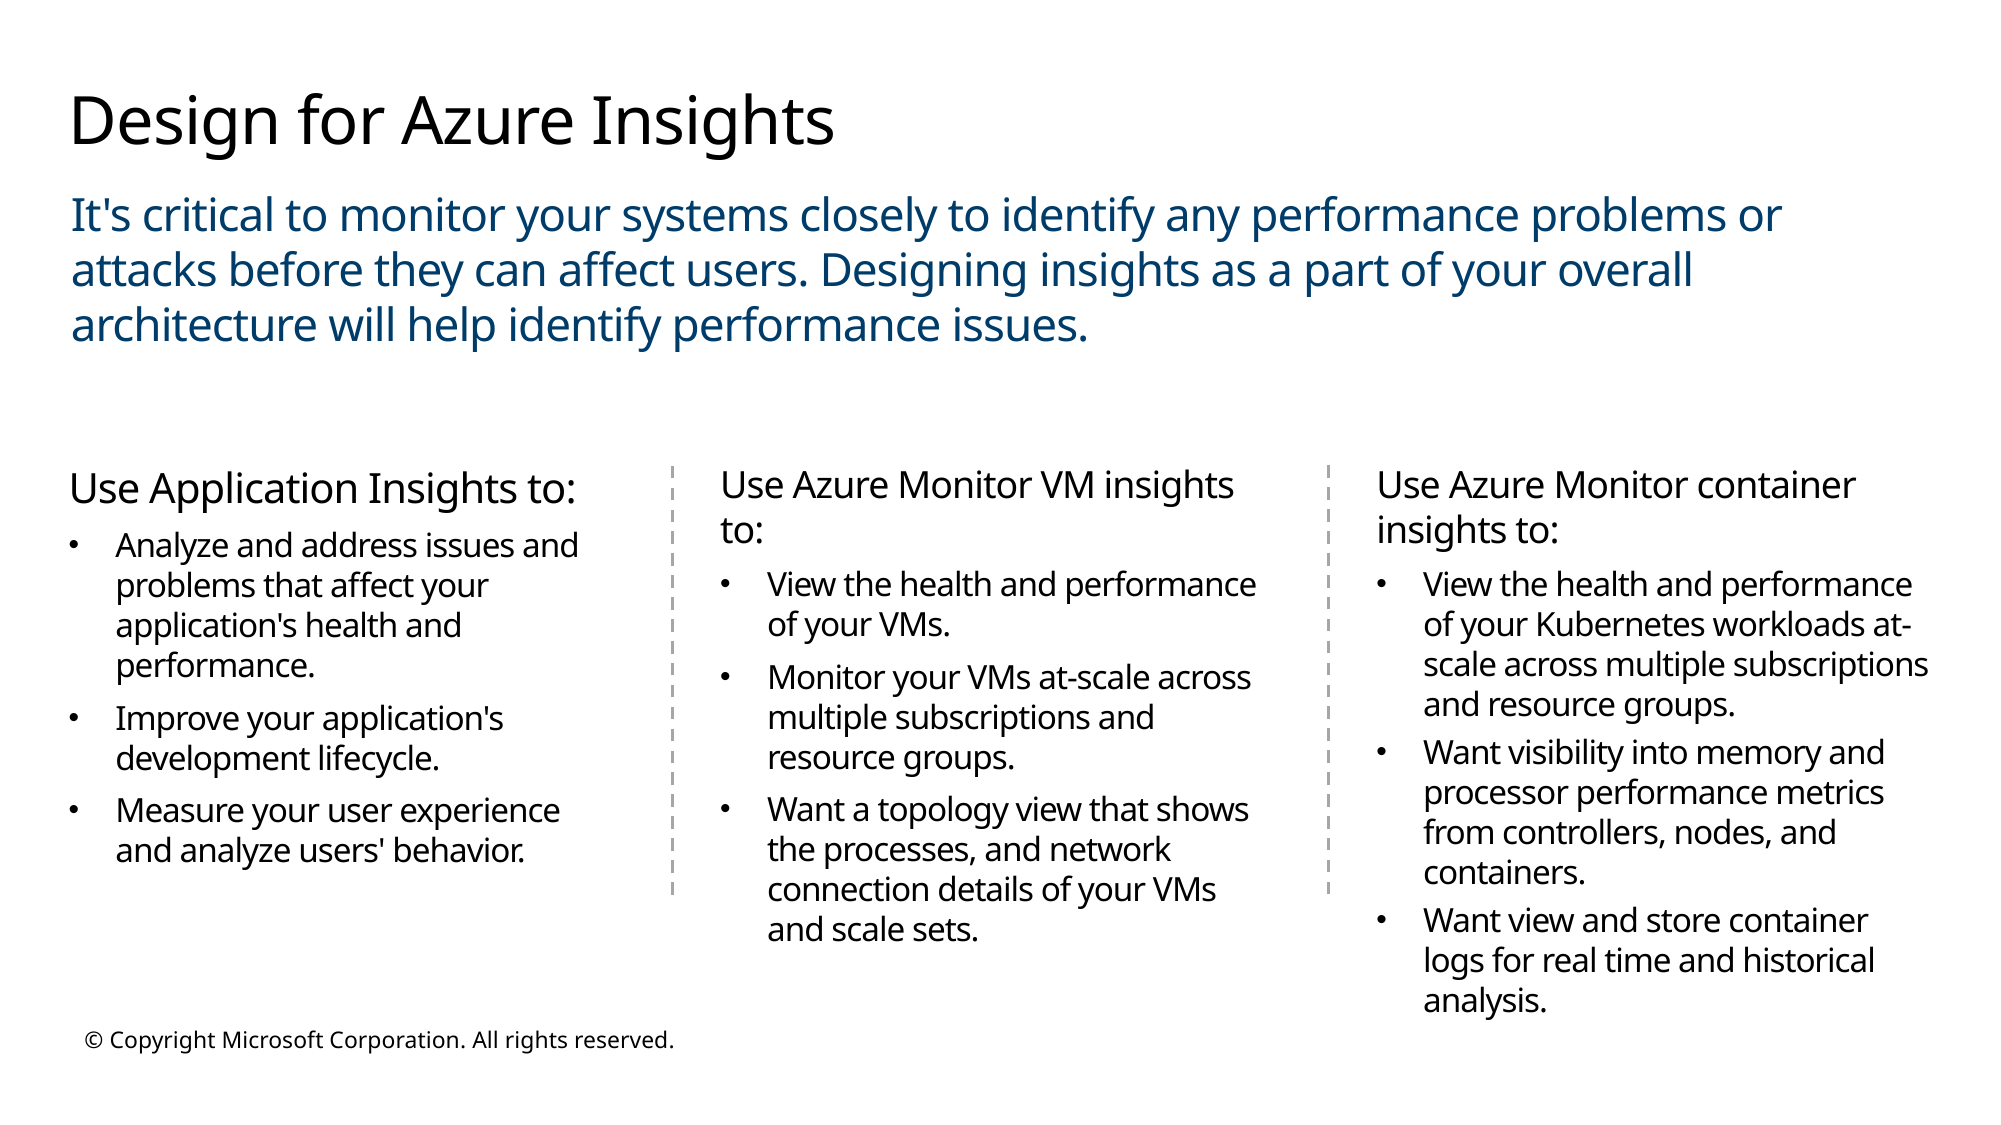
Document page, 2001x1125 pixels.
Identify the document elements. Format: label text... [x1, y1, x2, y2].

text_box Use Azure Monitor container insights to: View the health and performance of your Kubernetes workloads at-scale across multiple subscriptions and resource groups. Want visibility into memory and processor performance metrics from controllers, nodes, and containers. Want view and store container logs for real time and historical analysis. [1376, 453, 1932, 1020]
list It's critical to monitor your systems closely to identify any performance problems or attacks before they can affect users. Designing insights as a part of your overall architecture will help identify performance issues. [70, 177, 1932, 360]
text_box Use Application Insights to: Analyze and address issues and problems that affect your application's health and performance. Improve your application's development lifecycle. Measure your user experience and analyze users' behavior. [68, 454, 624, 870]
text_box Use Azure Monitor VM insights to: View the health and performance of your VMs. Monitor your VMs at-scale across multiple subscriptions and resource groups. Want a topology view that shows the processes, and network connection details of your VMs and scale sets. [720, 453, 1276, 948]
title Design for Azure Insights [68, 72, 1930, 178]
